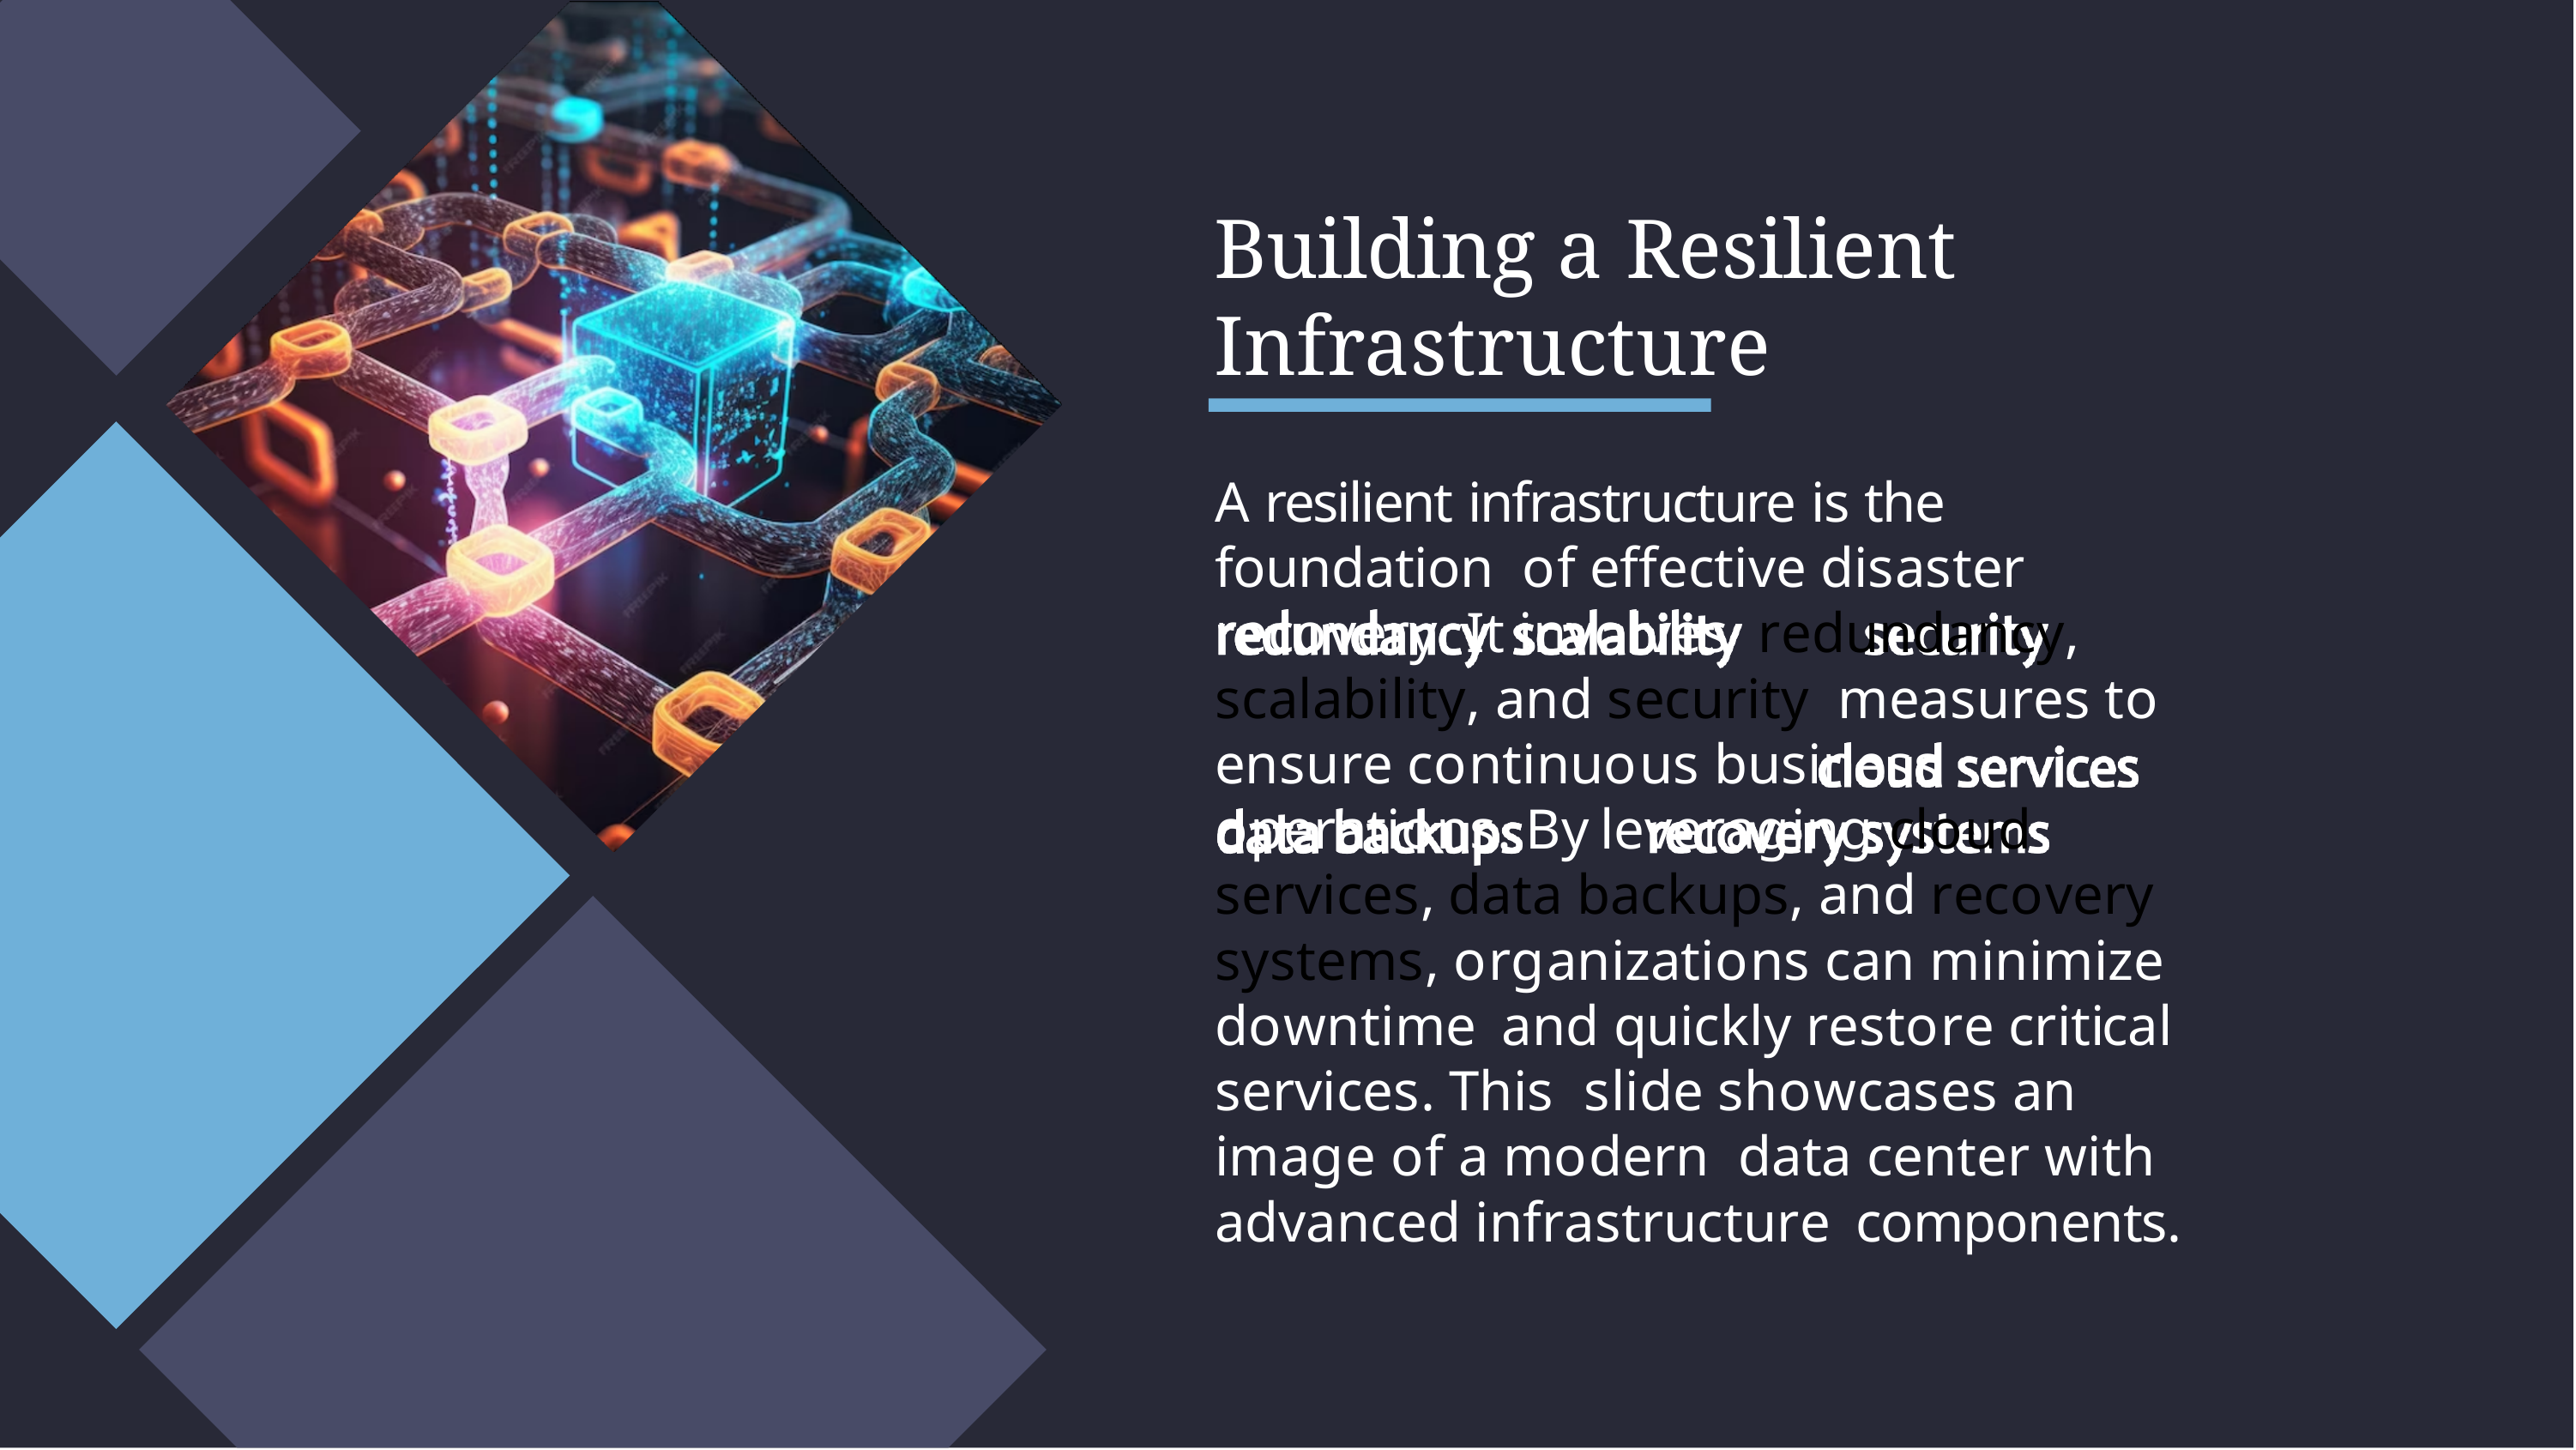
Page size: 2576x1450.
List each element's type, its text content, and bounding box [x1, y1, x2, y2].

picture [1513, 609, 1742, 668]
picture [1218, 609, 1490, 668]
picture [1649, 813, 2049, 867]
picture [1819, 742, 2139, 788]
text_box [1208, 398, 1711, 412]
title Building a Resilient Infrastructure [1212, 194, 2442, 439]
picture [1865, 613, 2048, 668]
picture [1216, 807, 1523, 866]
text_box A resilient infrastructure is the foundation of effective disaster recovery. It involves redundancy, scalability, and security measures to ensure continuous business operations. By leveraging cloud services, data backups, and recovery systems, organizations can minimize downtime and quickly restore critical services. This slide showcases an image of a modern data center with advanced infrastructure components. [1213, 465, 2185, 1253]
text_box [0, 0, 1063, 1448]
